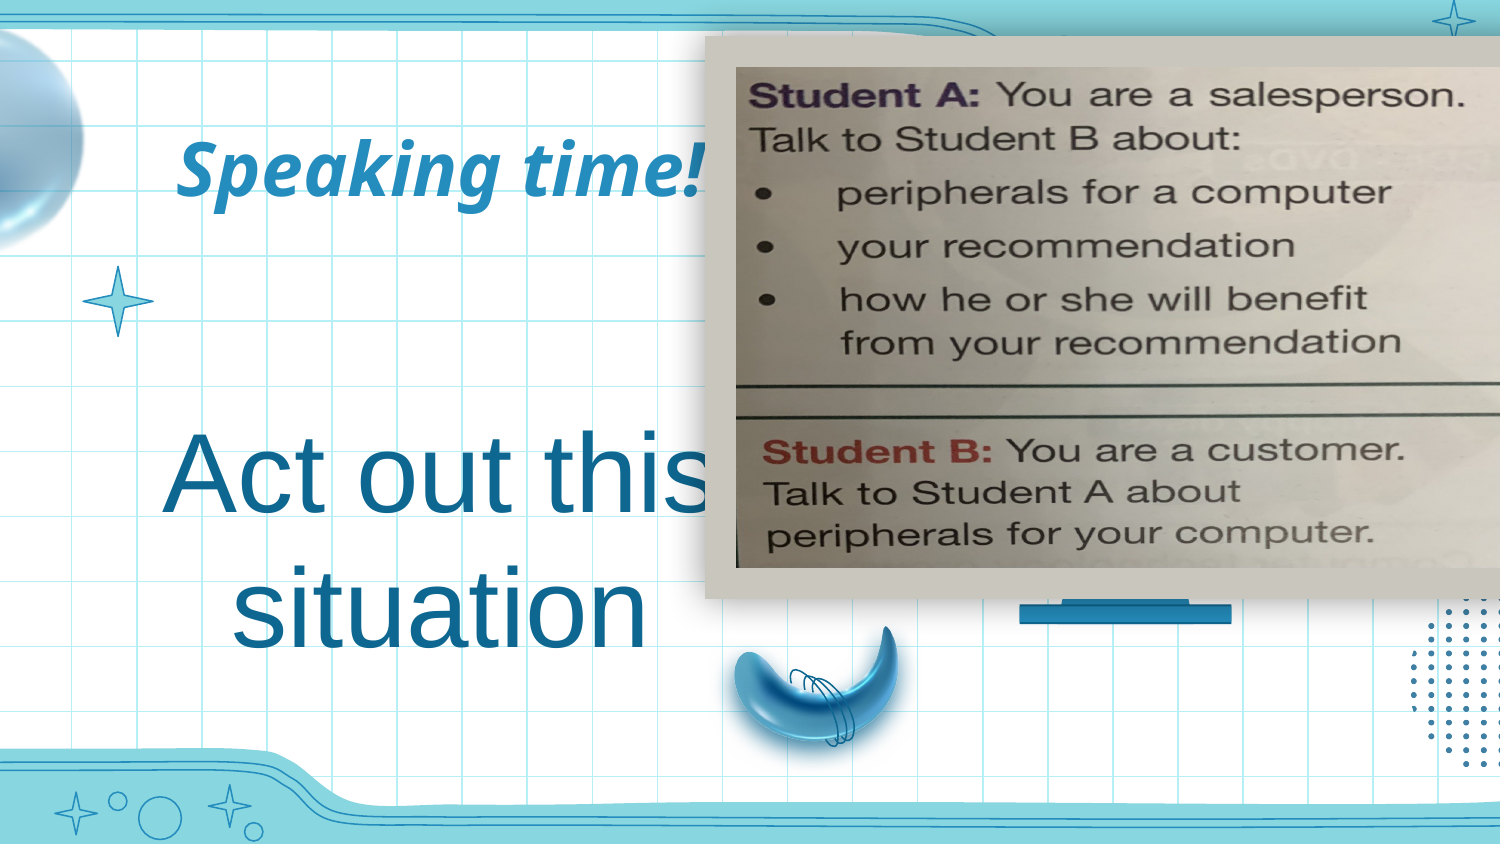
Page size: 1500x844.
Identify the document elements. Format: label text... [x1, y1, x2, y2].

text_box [690, 545, 944, 802]
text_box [948, 577, 1383, 625]
title Speaking time! [132, 106, 678, 352]
picture [0, 8, 96, 265]
picture [1399, 592, 1500, 777]
picture [736, 66, 1500, 568]
text_box [83, 266, 154, 337]
subtitle Act out this situation [132, 384, 678, 524]
